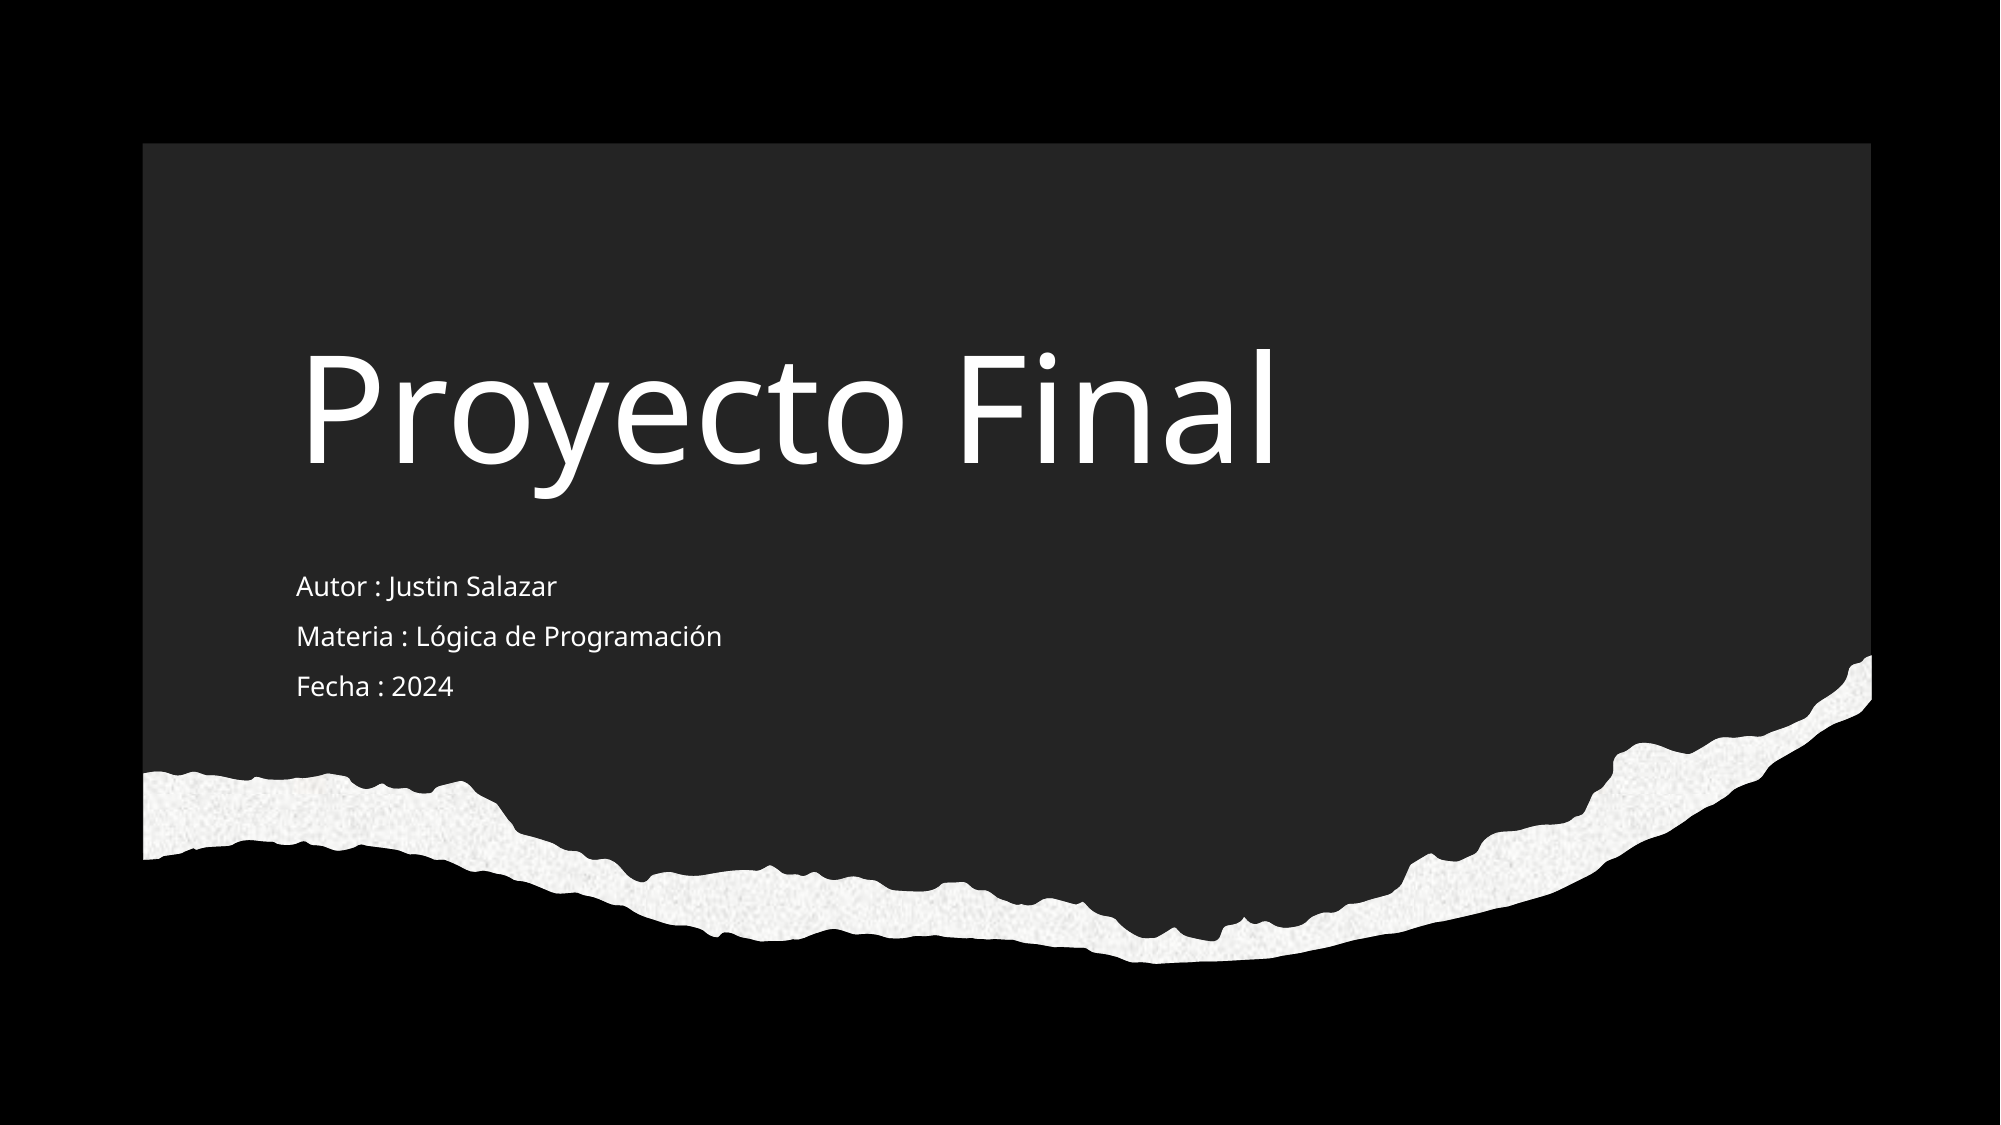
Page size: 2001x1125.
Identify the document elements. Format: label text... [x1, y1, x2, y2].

subtitle Autor : Justin Salazar Materia : Lógica de Programación Fecha : 2024 [280, 566, 1572, 596]
text_box [141, 141, 1873, 855]
title Proyecto Final [281, 207, 1717, 504]
text_box [0, 0, 2000, 1125]
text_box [144, 596, 1865, 958]
